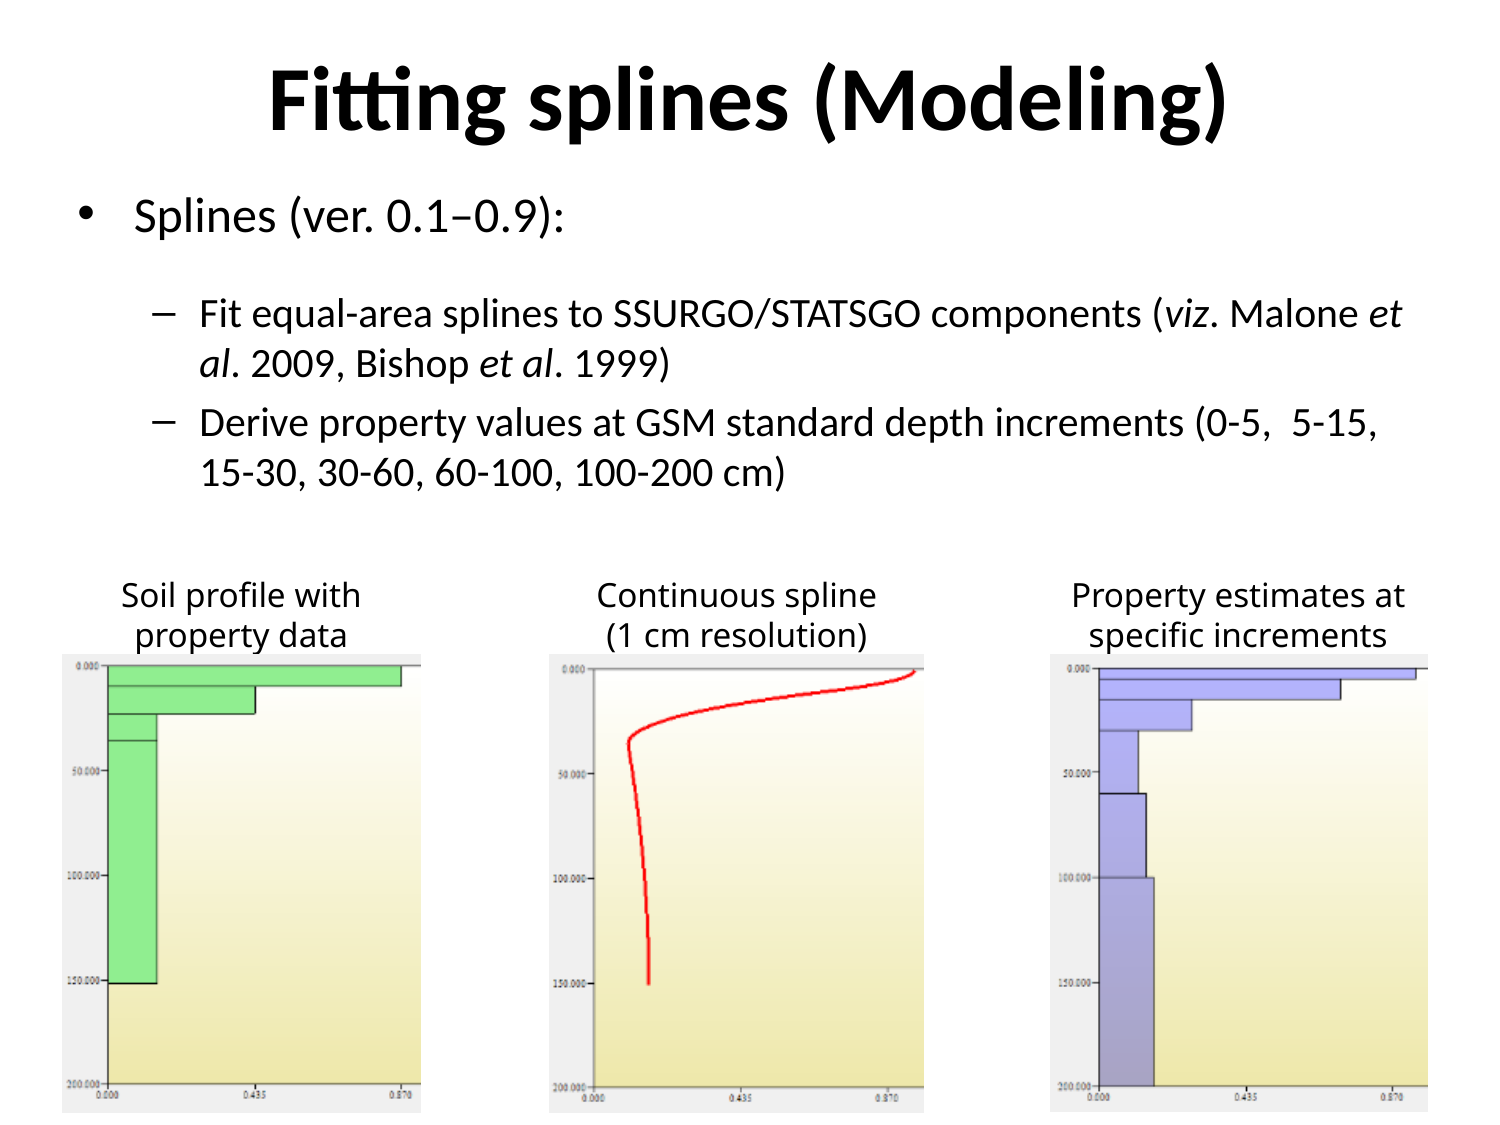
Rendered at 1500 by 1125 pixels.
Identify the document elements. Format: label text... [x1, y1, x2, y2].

text_box Continuous spline (1 cm resolution) [549, 566, 924, 653]
list Splines (ver. 0.1–0.9): Fit equal-area splines to SSURGO/STATSGO components (viz. Malone et al. 2009, Bishop et al. 1999) Derive property values at GSM standard depth increments (0-5, 5-15, 15-30, 30-60, 60-100, 100-200 cm) [62, 174, 1425, 550]
title Fitting splines (Modeling) [75, 0, 1425, 174]
picture [549, 653, 925, 1113]
text_box Property estimates at specific increments [1050, 566, 1428, 654]
picture [1049, 654, 1428, 1112]
picture [62, 653, 421, 1113]
text_box Soil profile with property data [62, 566, 421, 653]
